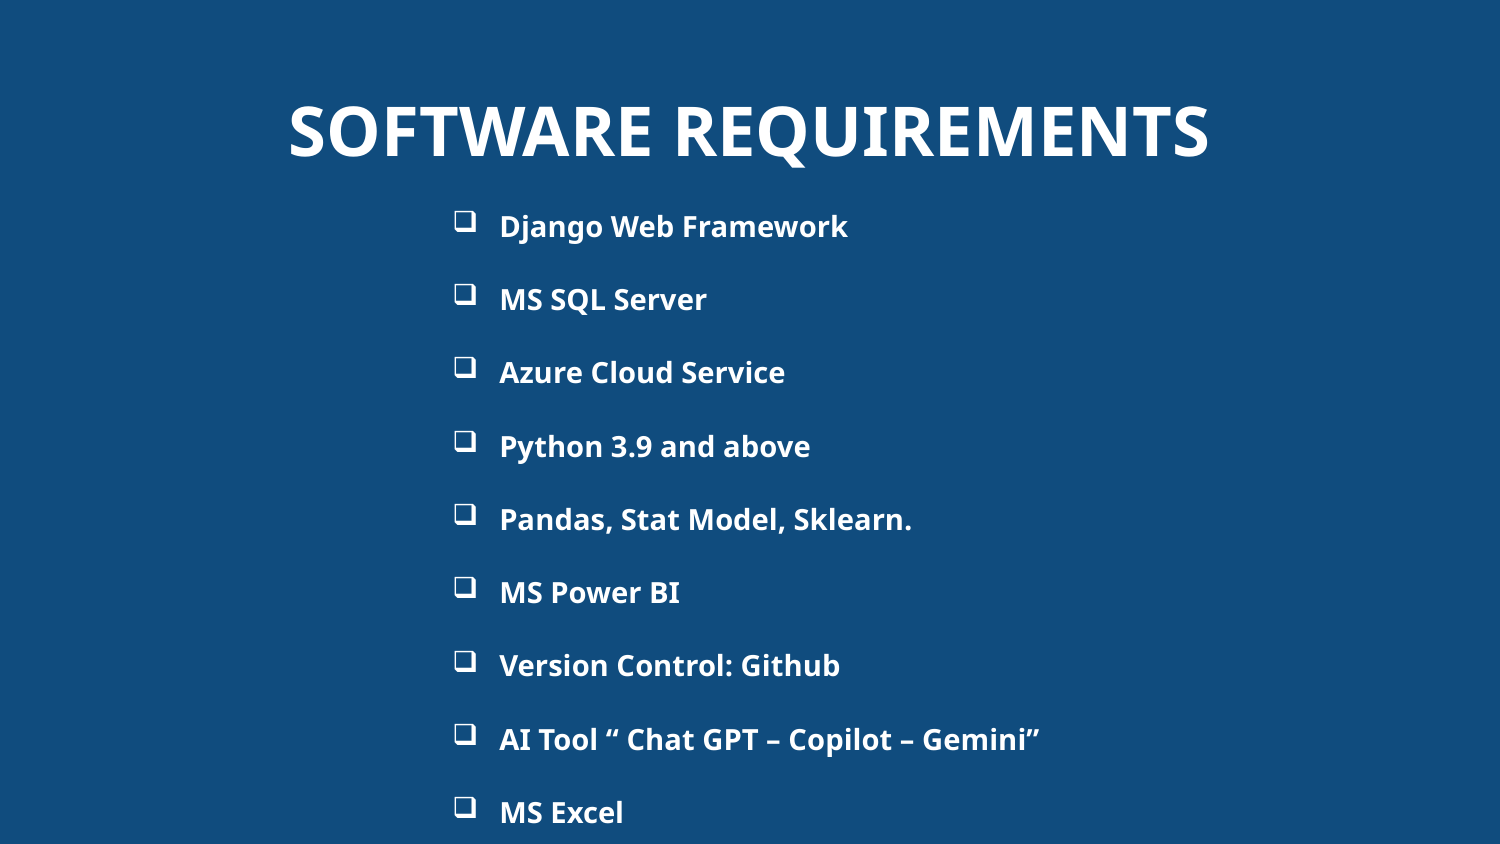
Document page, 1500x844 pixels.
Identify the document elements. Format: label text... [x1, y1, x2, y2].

text_box Django Web Framework MS SQL Server Azure Cloud Service Python 3.9 and above Pandas, Stat Model, Sklearn. MS Power BI Version Control: Github AI Tool “ Chat GPT – Copilot – Gemini” MS Excel [414, 183, 1086, 837]
title Software Requirements [118, 72, 1382, 167]
